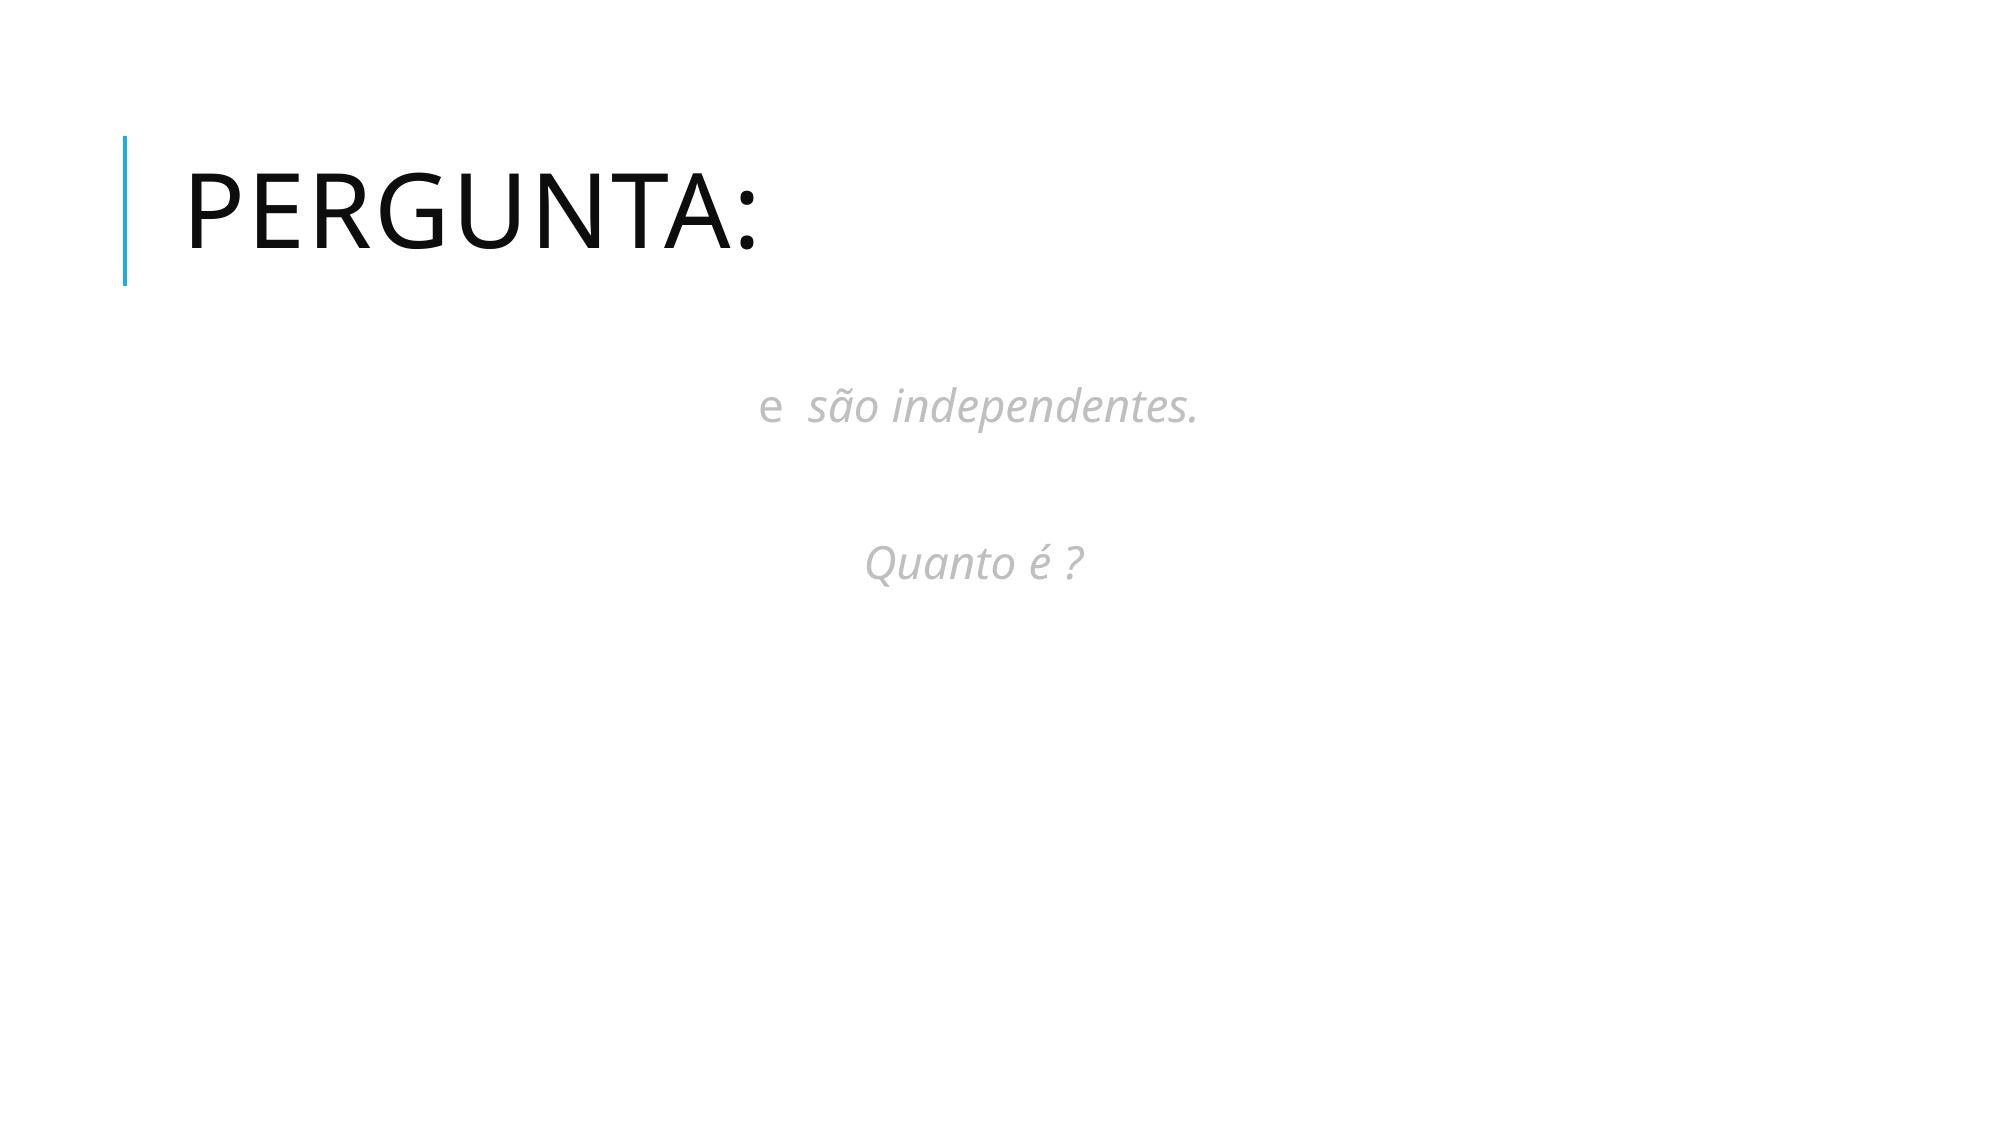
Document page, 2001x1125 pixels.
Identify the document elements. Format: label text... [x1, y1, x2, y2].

title Pergunta: [168, 96, 1763, 342]
